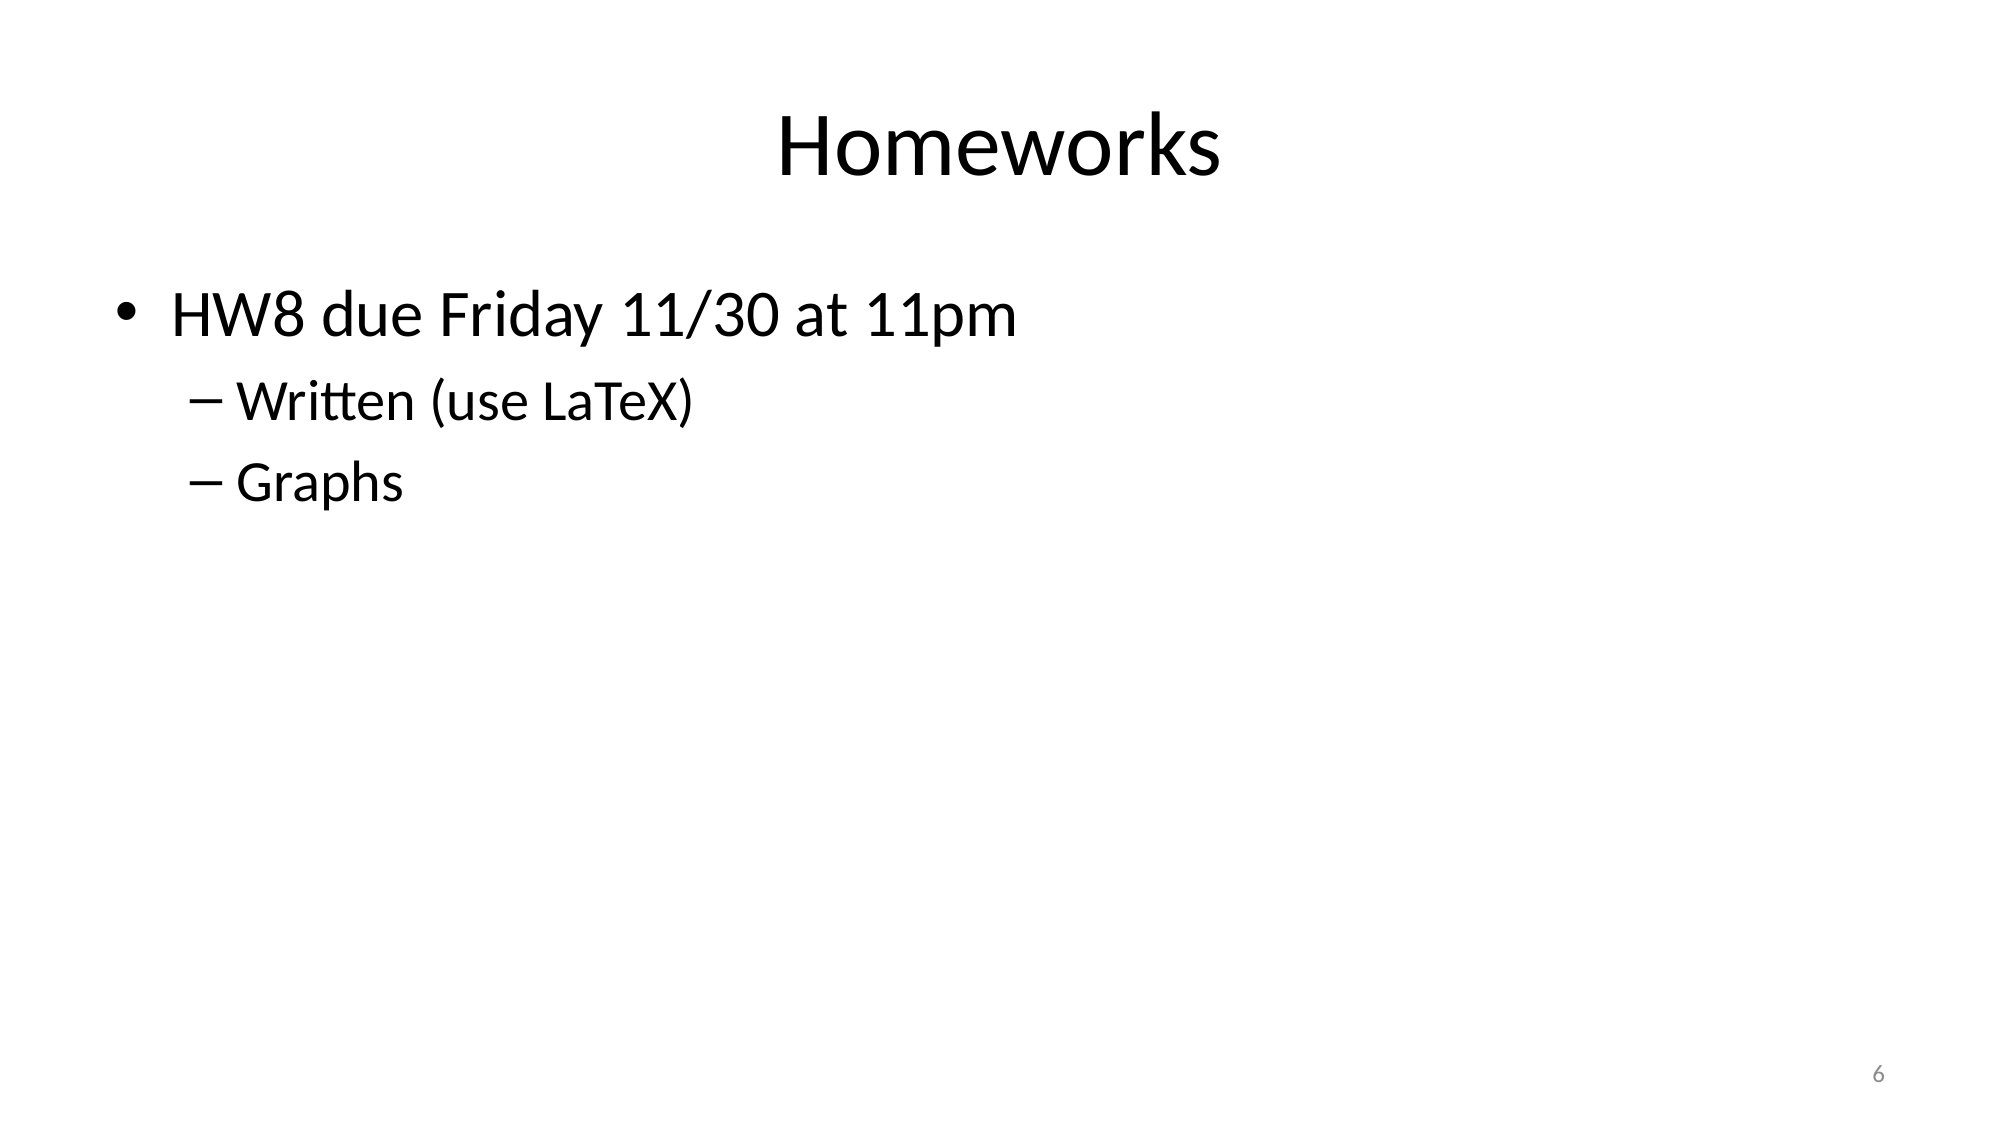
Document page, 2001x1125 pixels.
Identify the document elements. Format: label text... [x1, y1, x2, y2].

title Homeworks [99, 45, 1900, 233]
slide_number 6 [1433, 1042, 1900, 1103]
list HW8 due Friday 11/30 at 11pm Written (use LaTeX) Graphs [99, 262, 1900, 1005]
